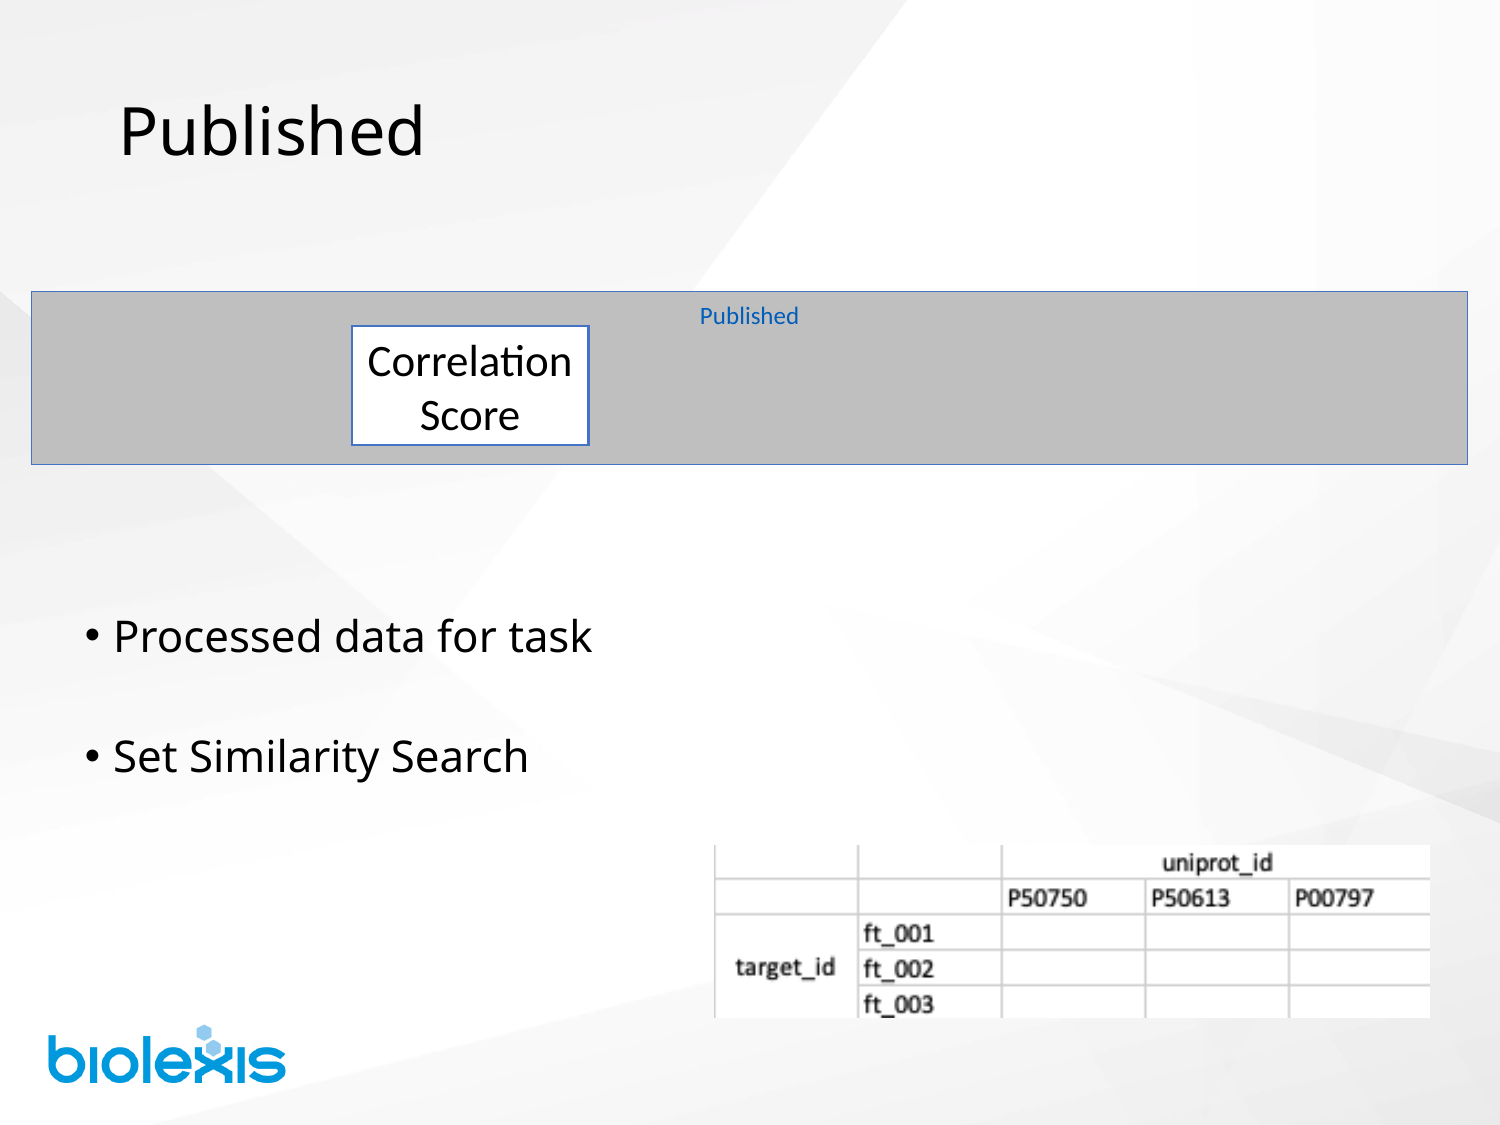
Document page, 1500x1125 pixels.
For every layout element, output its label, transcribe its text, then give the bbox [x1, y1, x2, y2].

list Processed data for task Set Similarity Search [69, 548, 1380, 1018]
title Published [103, 59, 1397, 208]
text_box Correlation Score [351, 326, 589, 445]
text_box Published [31, 291, 1468, 465]
picture [0, 0, 1500, 1125]
